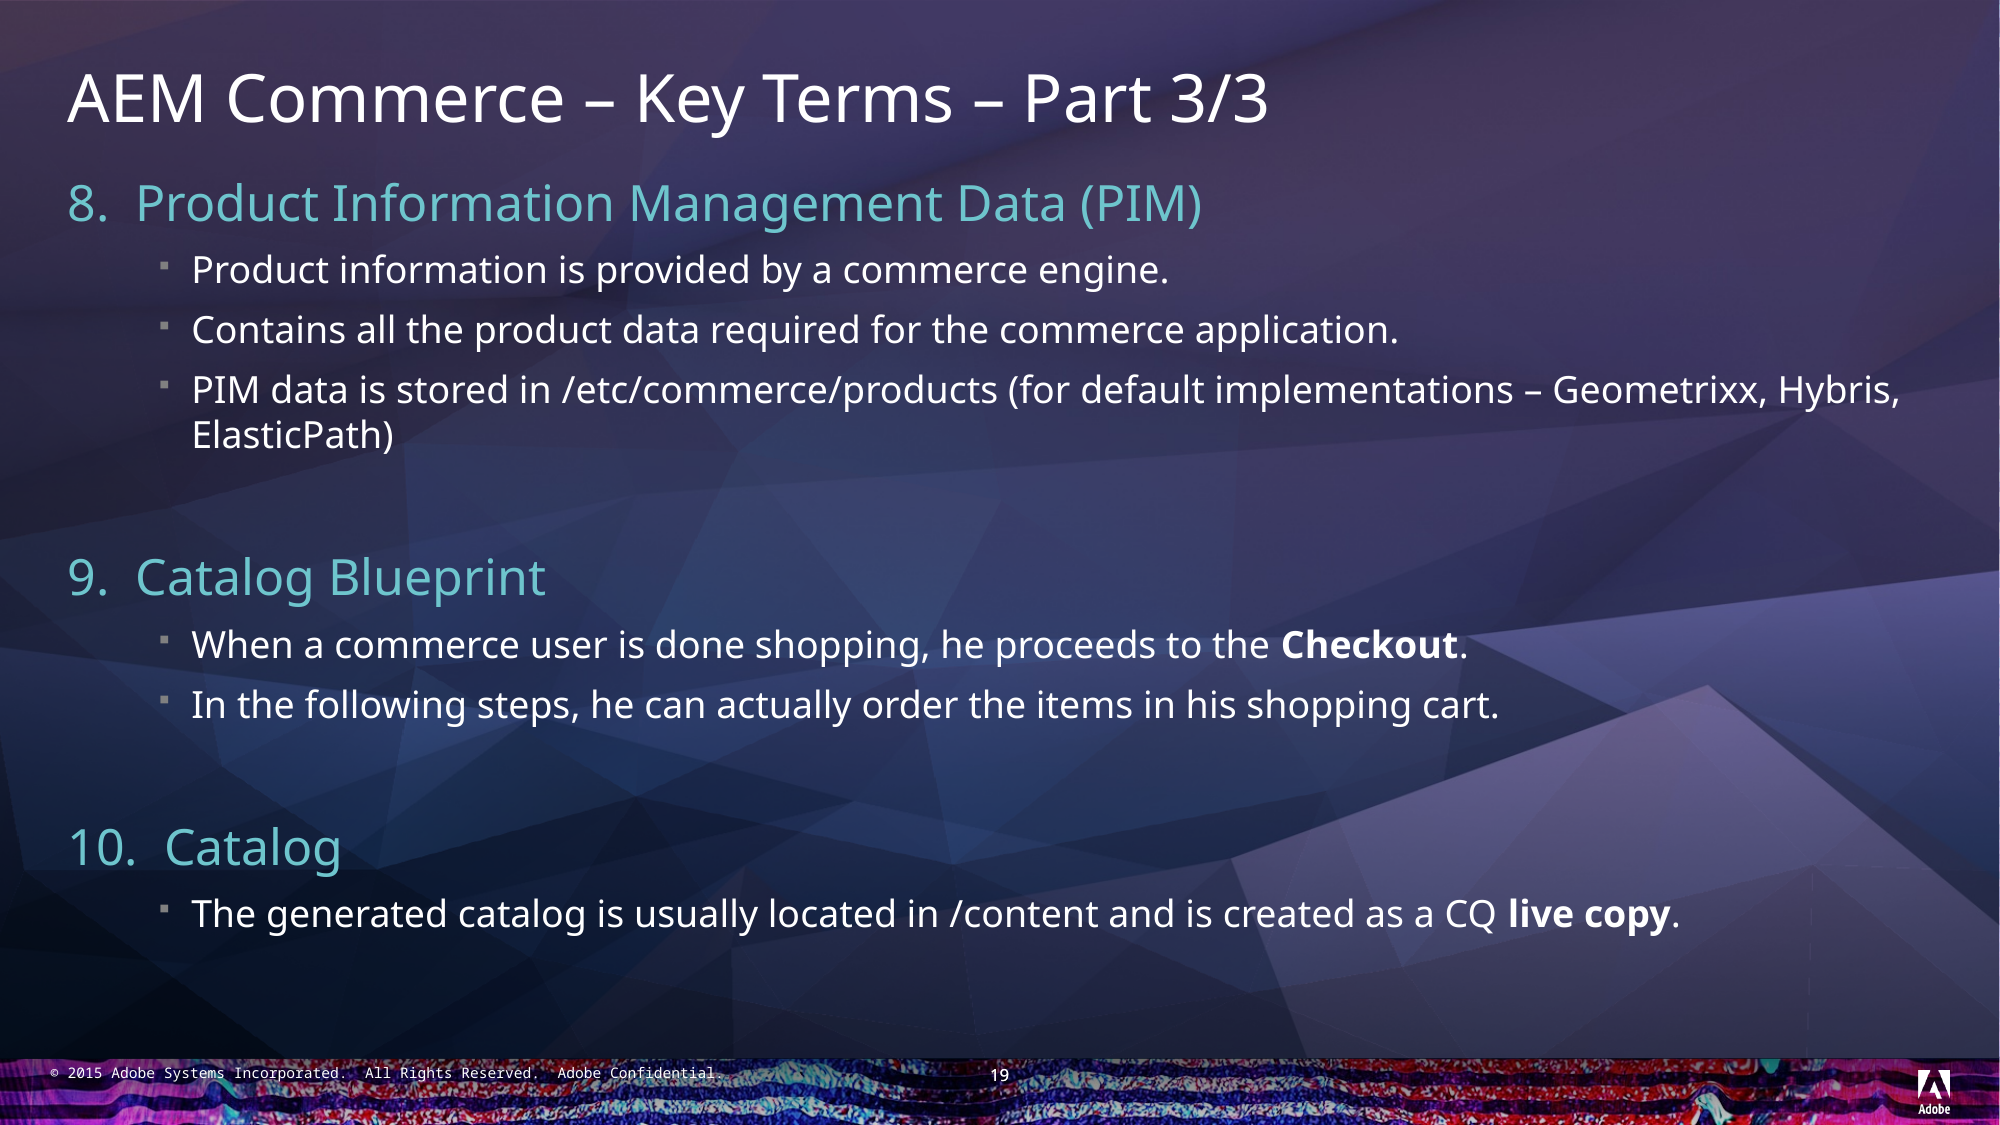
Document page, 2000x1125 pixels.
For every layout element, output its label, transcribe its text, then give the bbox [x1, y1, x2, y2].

text_box 8. Product Information Management Data (PIM) Product information is provided by a commerce engine. Contains all the product data required for the commerce application. PIM data is stored in /etc/commerce/products (for default implementations – Geometrixx, Hybris, ElasticPath) 9. Catalog Blueprint When a commerce user is done shopping, he proceeds to the Checkout. In the following steps, he can actually order the items in his shopping cart. 10. Catalog The generated catalog is usually located in /content and is created as a CQ live copy. [49, 162, 1950, 1013]
title AEM Commerce – Key Terms – Part 3/3 [49, 47, 1950, 145]
text_box 19 [916, 1062, 1083, 1091]
picture [0, 0, 2000, 1125]
